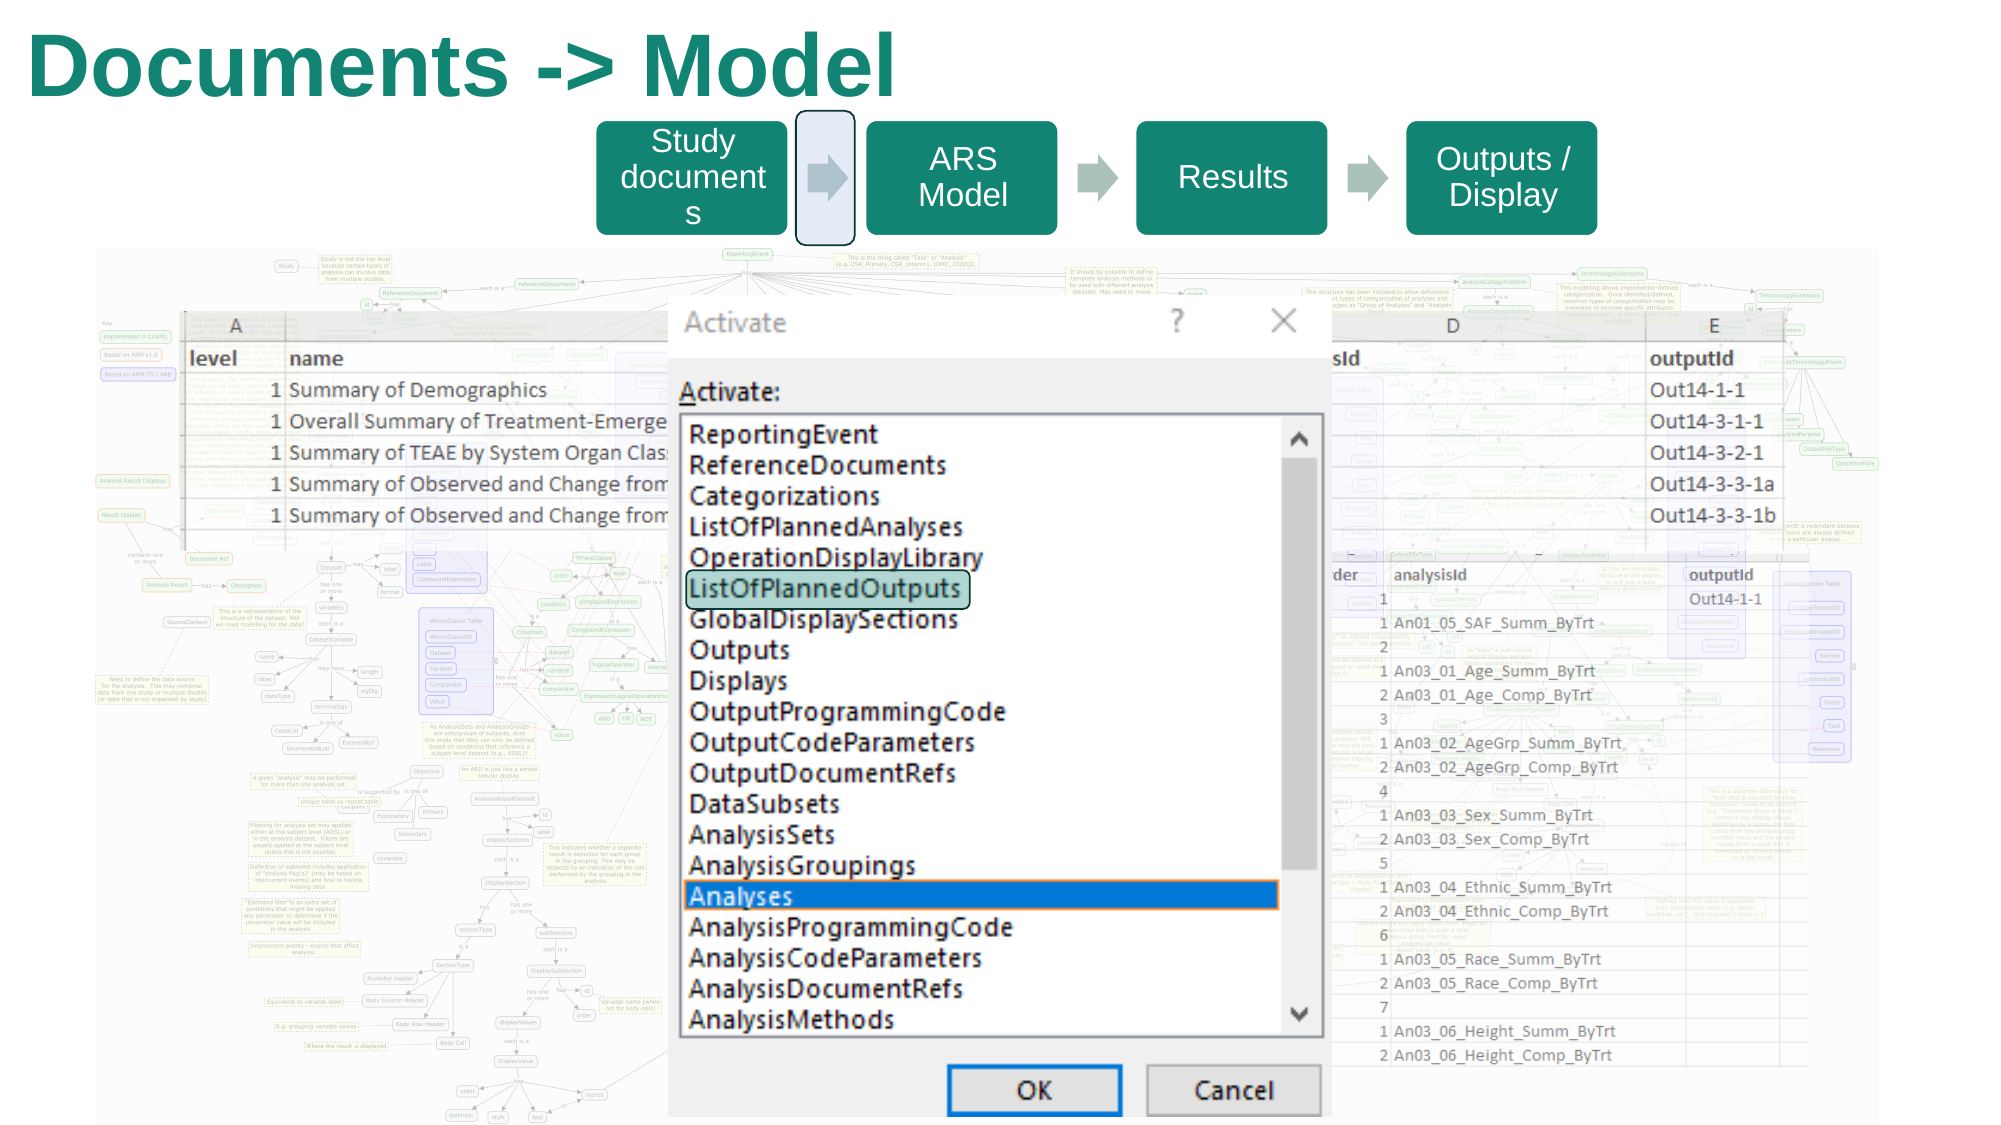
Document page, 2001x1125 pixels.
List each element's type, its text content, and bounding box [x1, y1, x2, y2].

picture [95, 248, 1879, 1125]
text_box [594, 44, 1600, 311]
text_box Documents -> Model [0, 0, 1021, 122]
